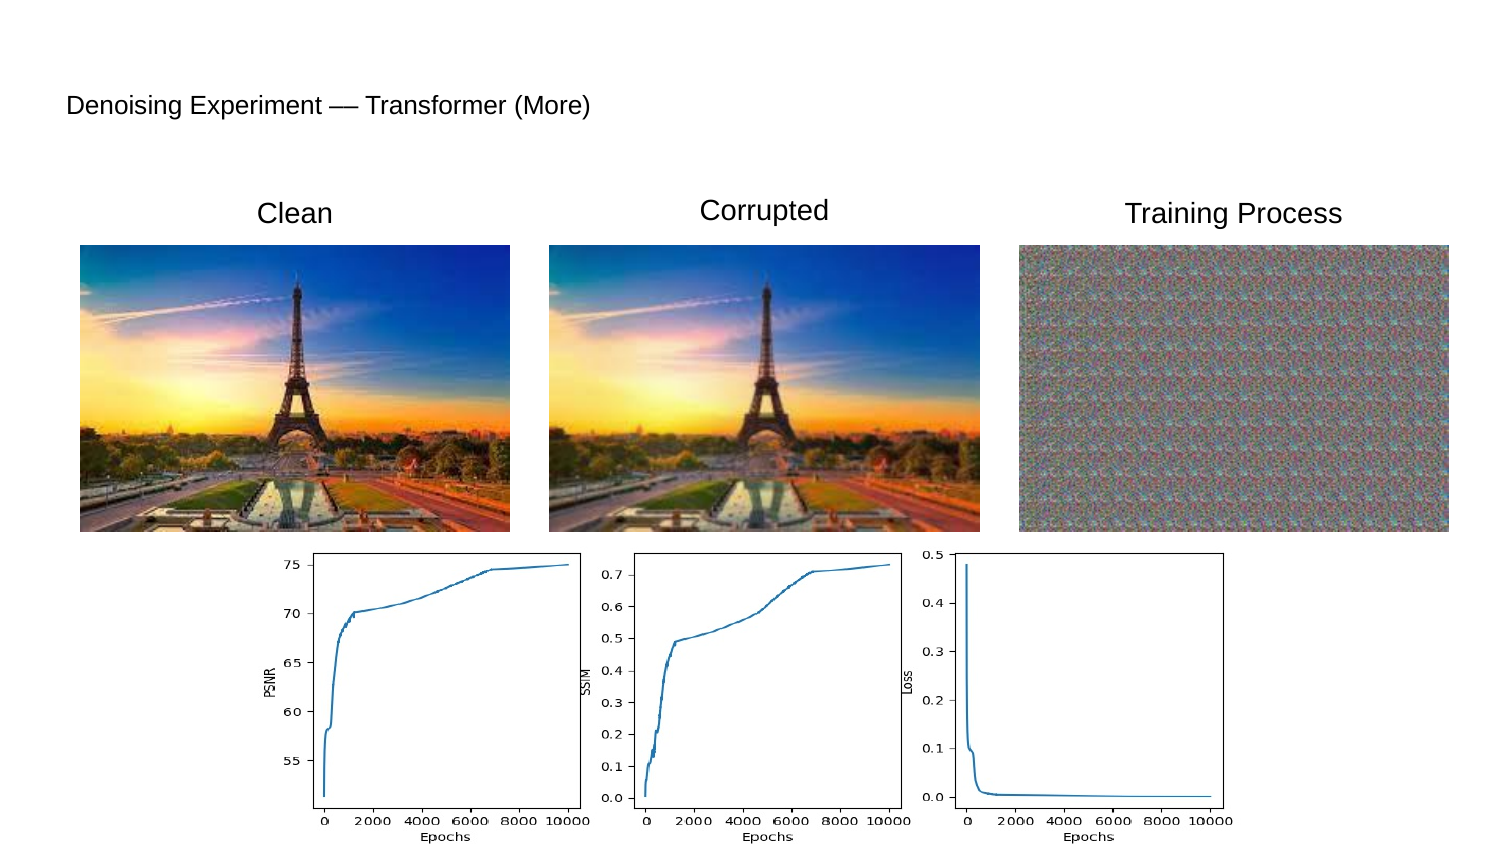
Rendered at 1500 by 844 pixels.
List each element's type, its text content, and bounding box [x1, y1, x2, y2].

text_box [79, 176, 1450, 532]
title Denoising Experiment –– Transformer (More) [51, 72, 1449, 167]
picture [253, 540, 1247, 844]
